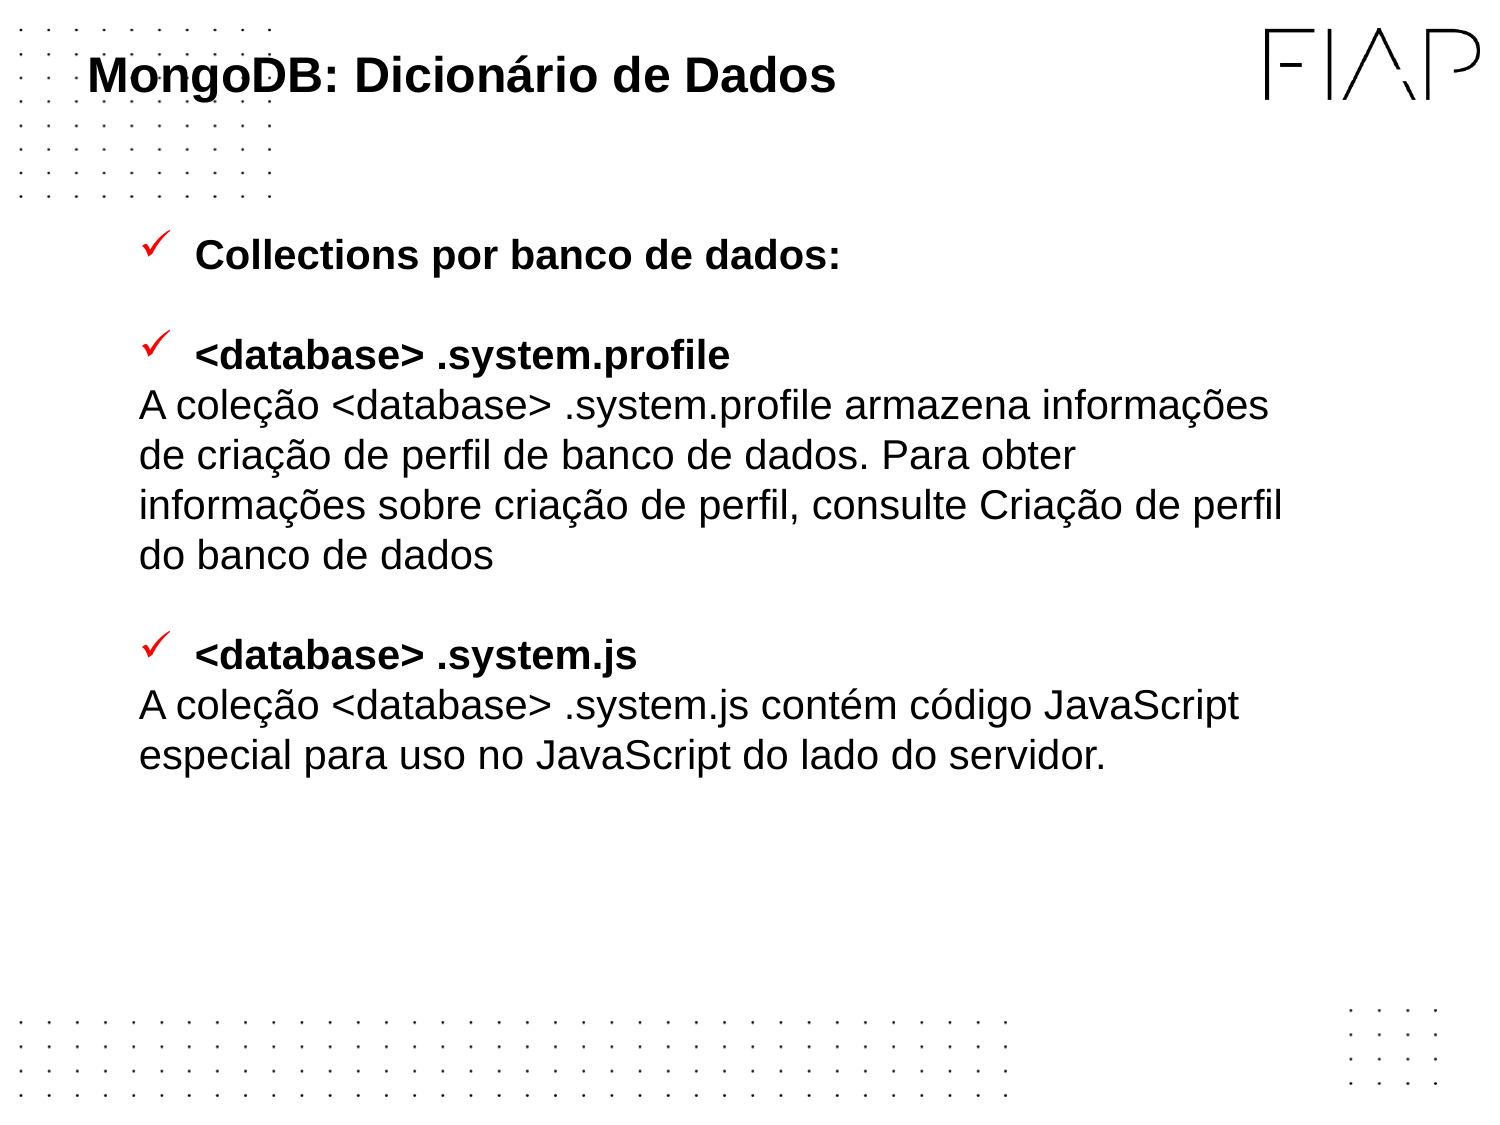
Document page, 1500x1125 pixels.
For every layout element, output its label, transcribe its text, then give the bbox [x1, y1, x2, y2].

title MongoDB: Dicionário de Dados [72, 38, 1223, 114]
text_box Collections por banco de dados: <database> .system.profile A coleção <database> .system.profile armazena informações de criação de perfil de banco de dados. Para obter informações sobre criação de perfil, consulte Criação de perfil do banco de dados <database> .system.js A coleção <database> .system.js contém código JavaScript especial para uso no JavaScript do lado do servidor. [123, 220, 1327, 836]
picture [1344, 1007, 1437, 1085]
picture [1265, 28, 1480, 100]
picture [19, 28, 271, 198]
picture [19, 1019, 1007, 1097]
